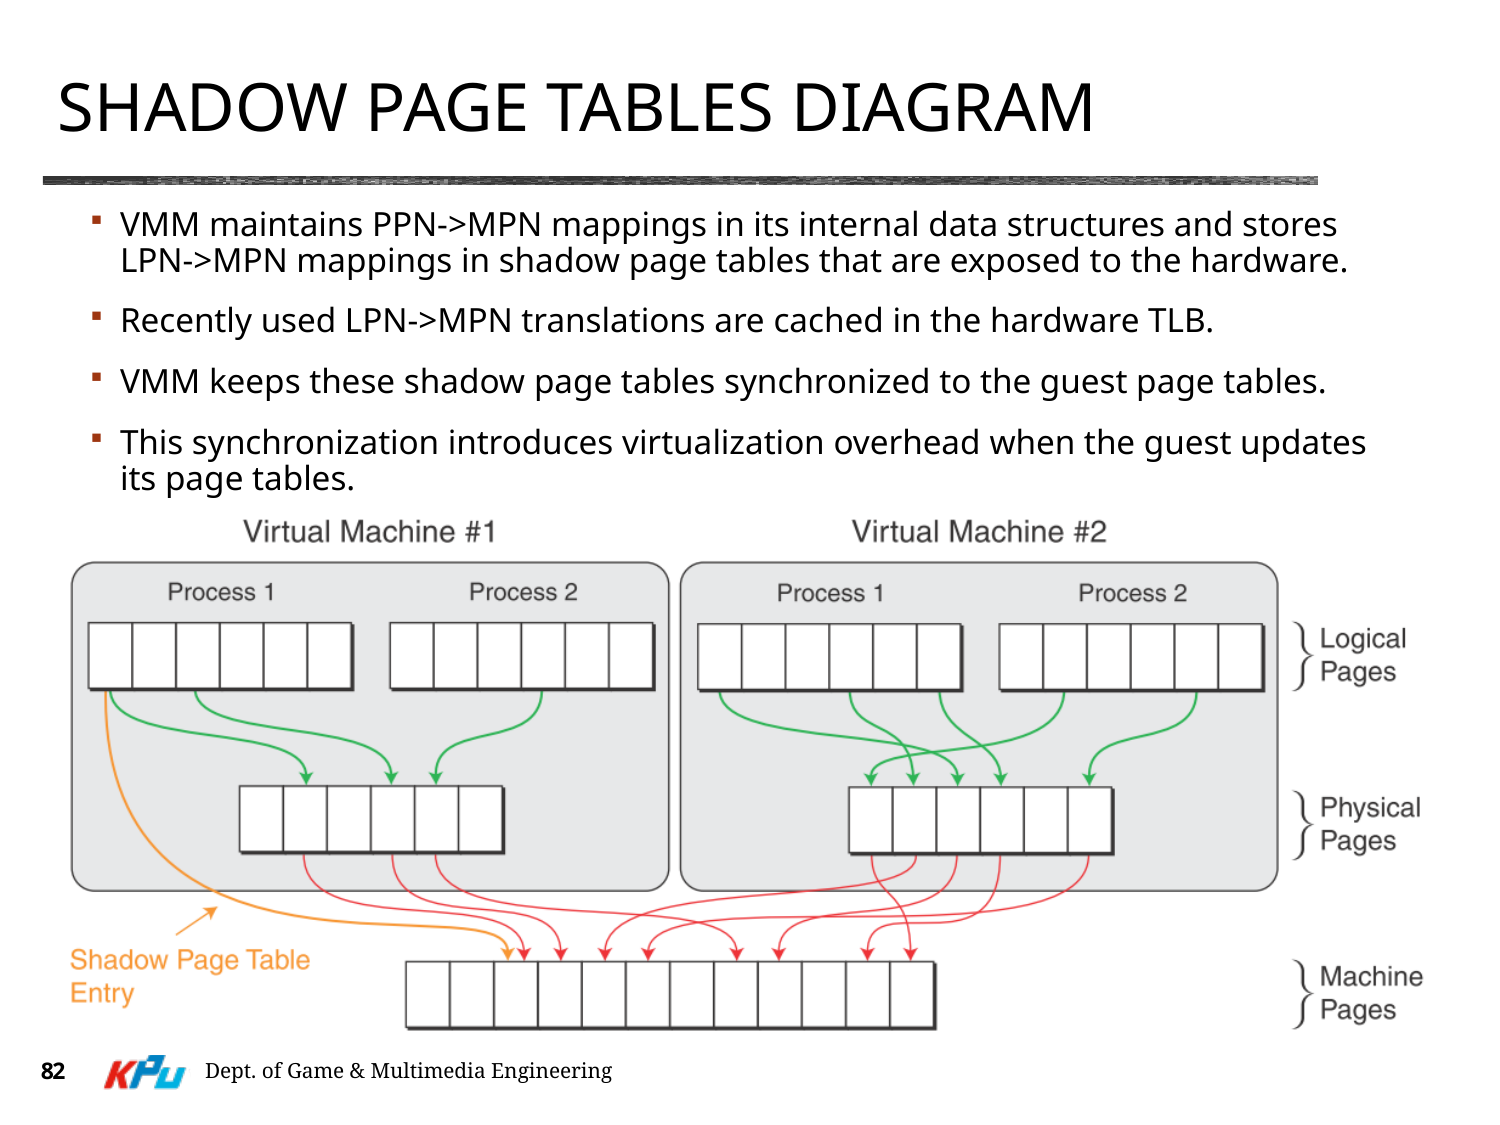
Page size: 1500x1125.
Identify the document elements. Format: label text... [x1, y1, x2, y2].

list VMM maintains PPN->MPN mappings in its internal data structures and stores LPN->MPN mappings in shadow page tables that are exposed to the hardware. Recently used LPN->MPN translations are cached in the hardware TLB. VMM keeps these shadow page tables synchronized to the guest page tables. This synchronization introduces virtualization overhead when the guest updates its page tables. [75, 200, 1425, 504]
title Shadow Page Tables Diagram [42, 39, 1458, 182]
picture [62, 505, 1439, 1055]
picture [92, 1056, 191, 1120]
slide_number 82 [13, 1042, 93, 1103]
footer Dept. of Game & Multimedia Engineering [190, 1056, 879, 1103]
